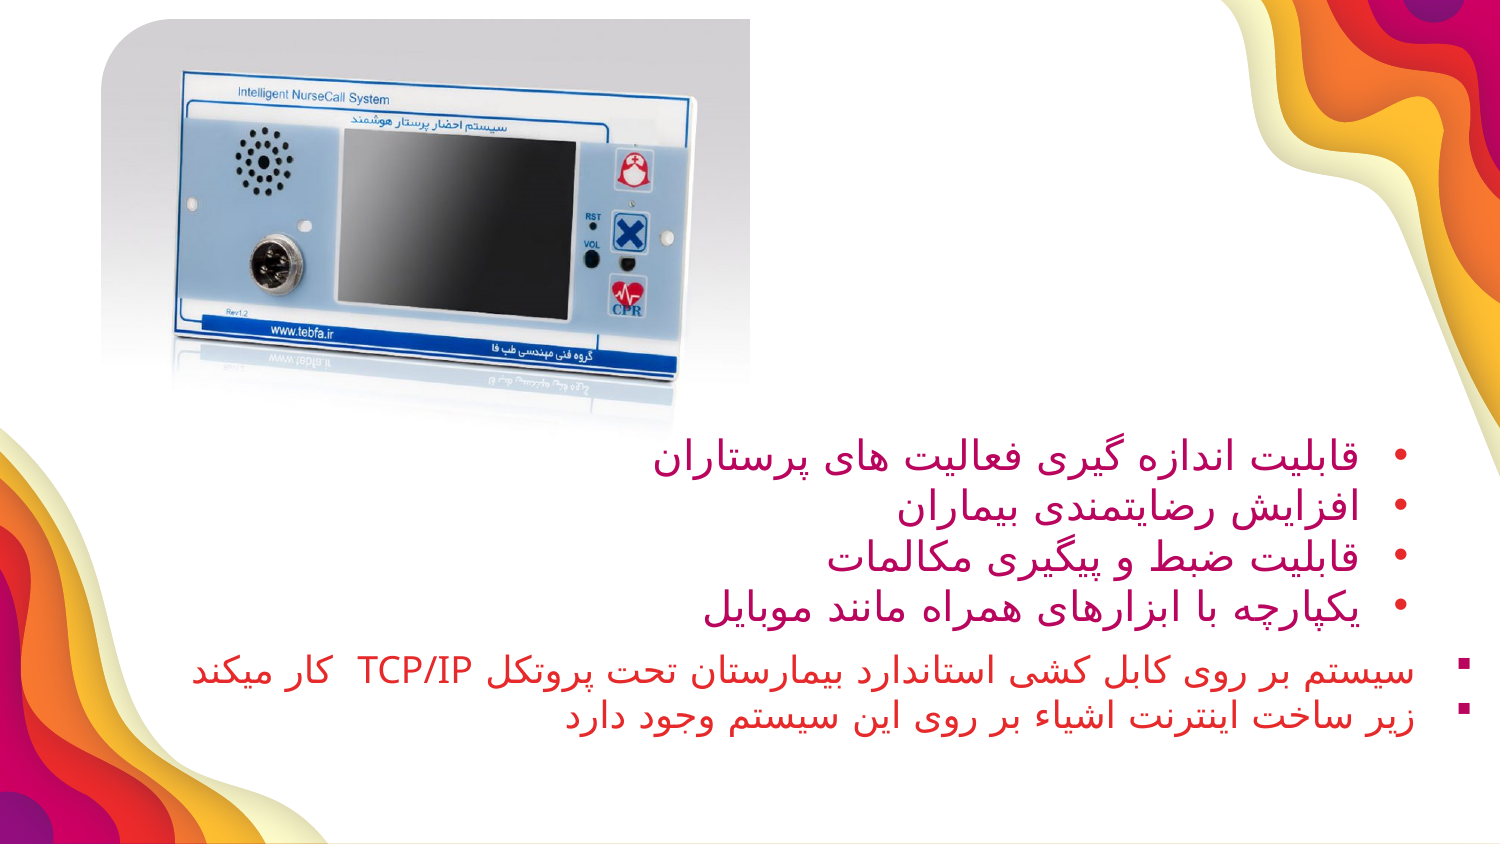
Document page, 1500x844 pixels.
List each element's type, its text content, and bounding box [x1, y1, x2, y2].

text_box سیستم بر روی کابل کشی استاندارد بیمارستان تحت پروتکل TCP/IP کار میکند زیر ساخت اینترنت اشیاء بر روی این سیستم وجود دارد [176, 638, 1488, 744]
picture [100, 18, 751, 445]
text_box قابلیت اندازه گیری فعالیت های پرستاران افزایش رضایتمندی بیماران قابلیت ضبط و پیگیری مکالمات یکپارچه با ابزارهای همراه مانند موبایل [637, 421, 1423, 637]
